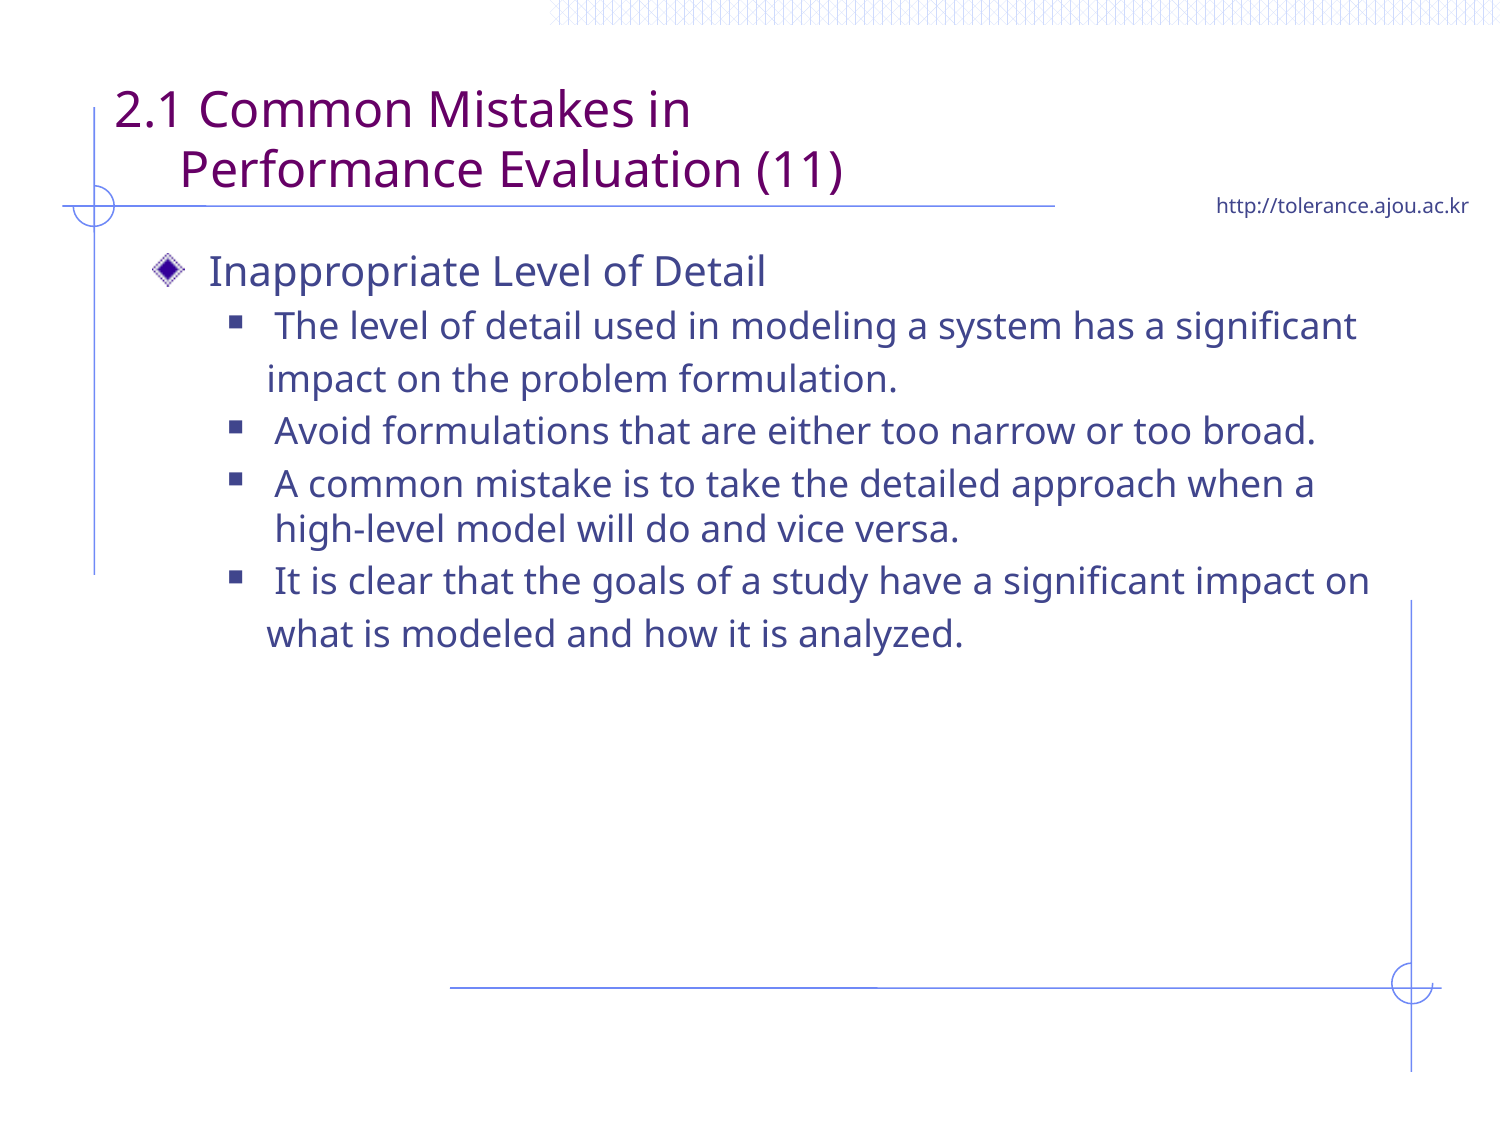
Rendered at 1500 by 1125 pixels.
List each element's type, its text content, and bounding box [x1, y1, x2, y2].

picture [152, 253, 185, 287]
title 2.1 Common Mistakes in Performance Evaluation (11) [99, 54, 1163, 205]
list Inappropriate Level of Detail The level of detail used in modeling a system has a significant impact on the problem formulation. Avoid formulations that are either too narrow or too broad. A common mistake is to take the detailed approach when a high-level model will do and vice versa. It is clear that the goals of a study have a significant impact on what is modeled and how it is analyzed. [137, 237, 1413, 988]
